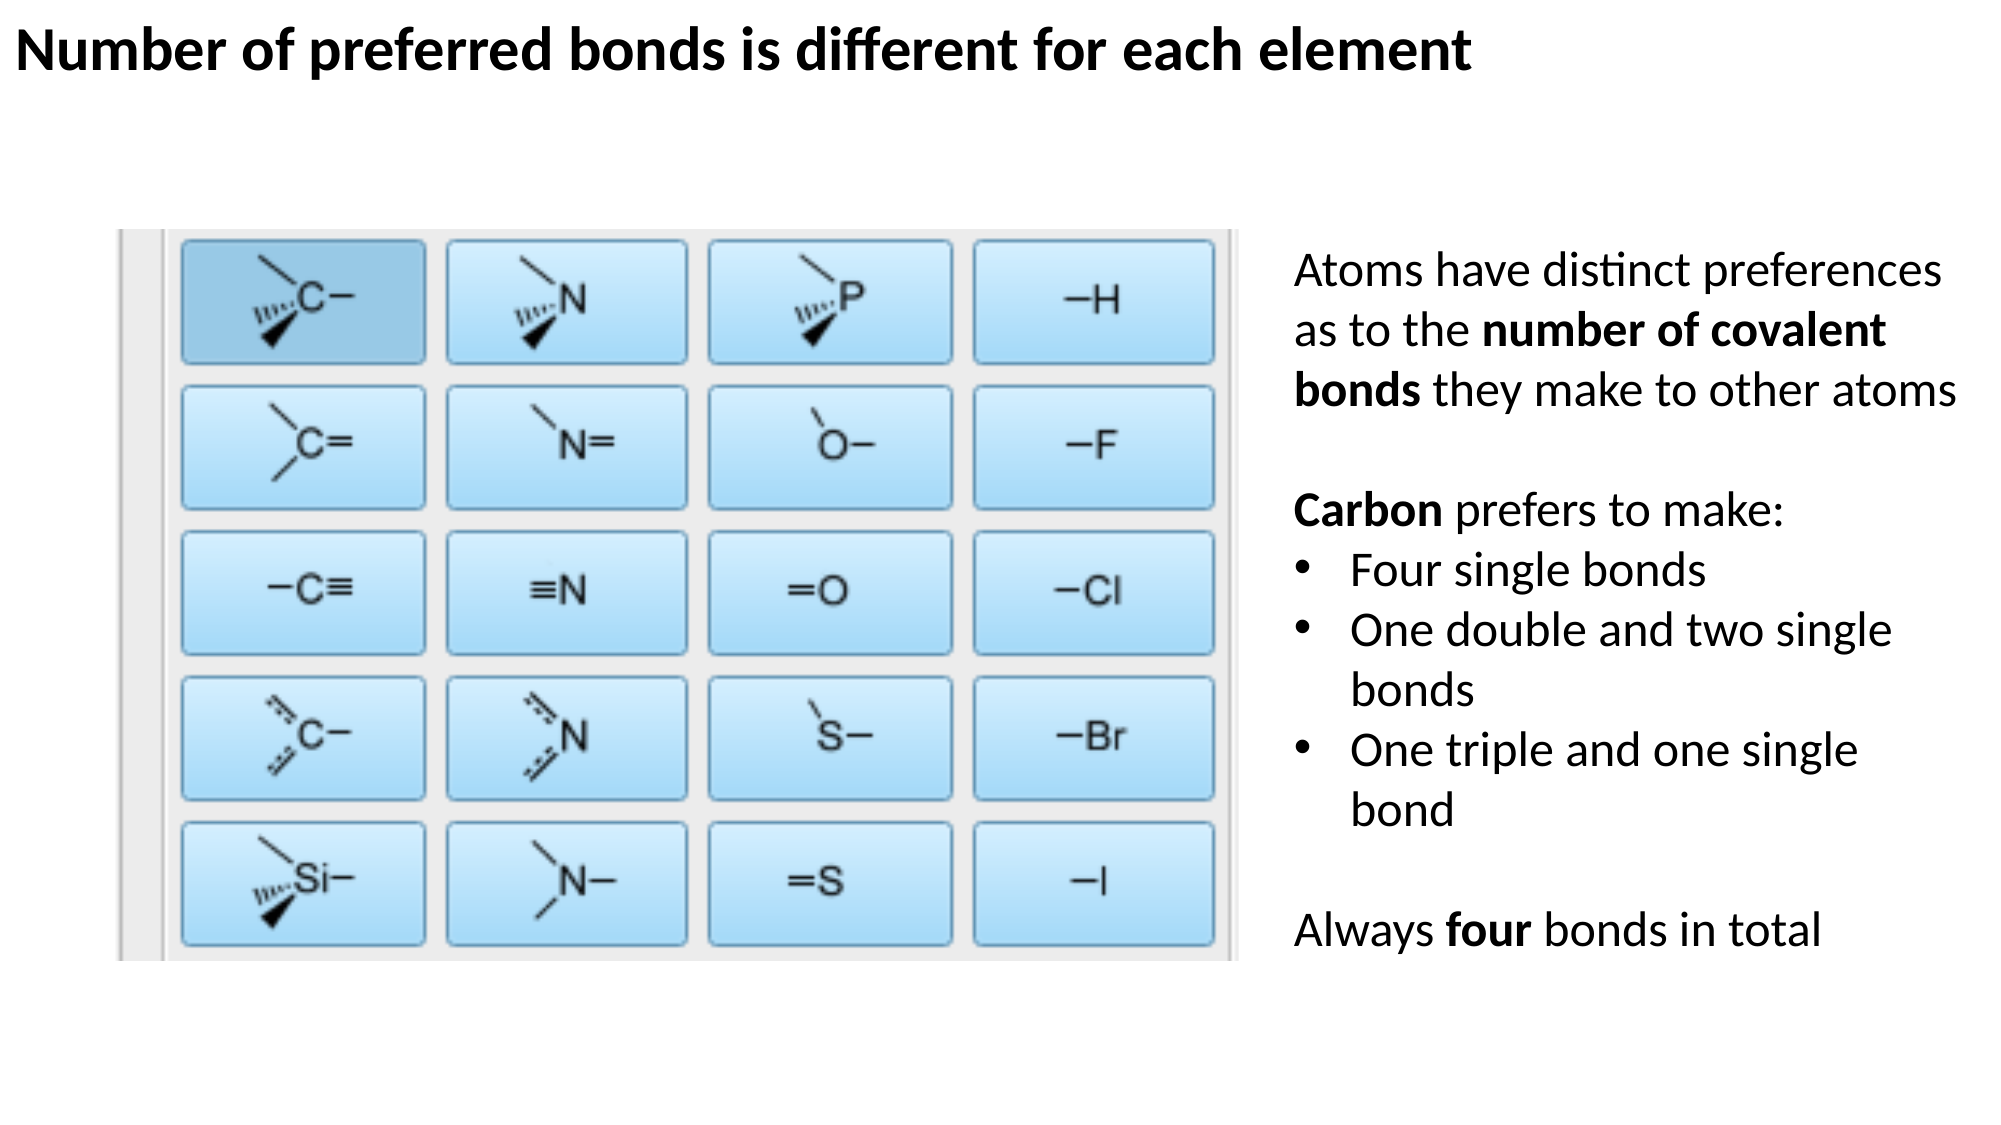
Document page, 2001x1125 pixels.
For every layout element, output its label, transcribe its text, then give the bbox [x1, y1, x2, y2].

picture [114, 229, 1239, 961]
text_box Atoms have distinct preferences as to the number of covalent bonds they make to other atoms Carbon prefers to make: Four single bonds One double and two single bonds One triple and one single bond Always four bonds in total [1279, 229, 1977, 964]
title Number of preferred bonds is different for each element [0, 0, 1839, 102]
